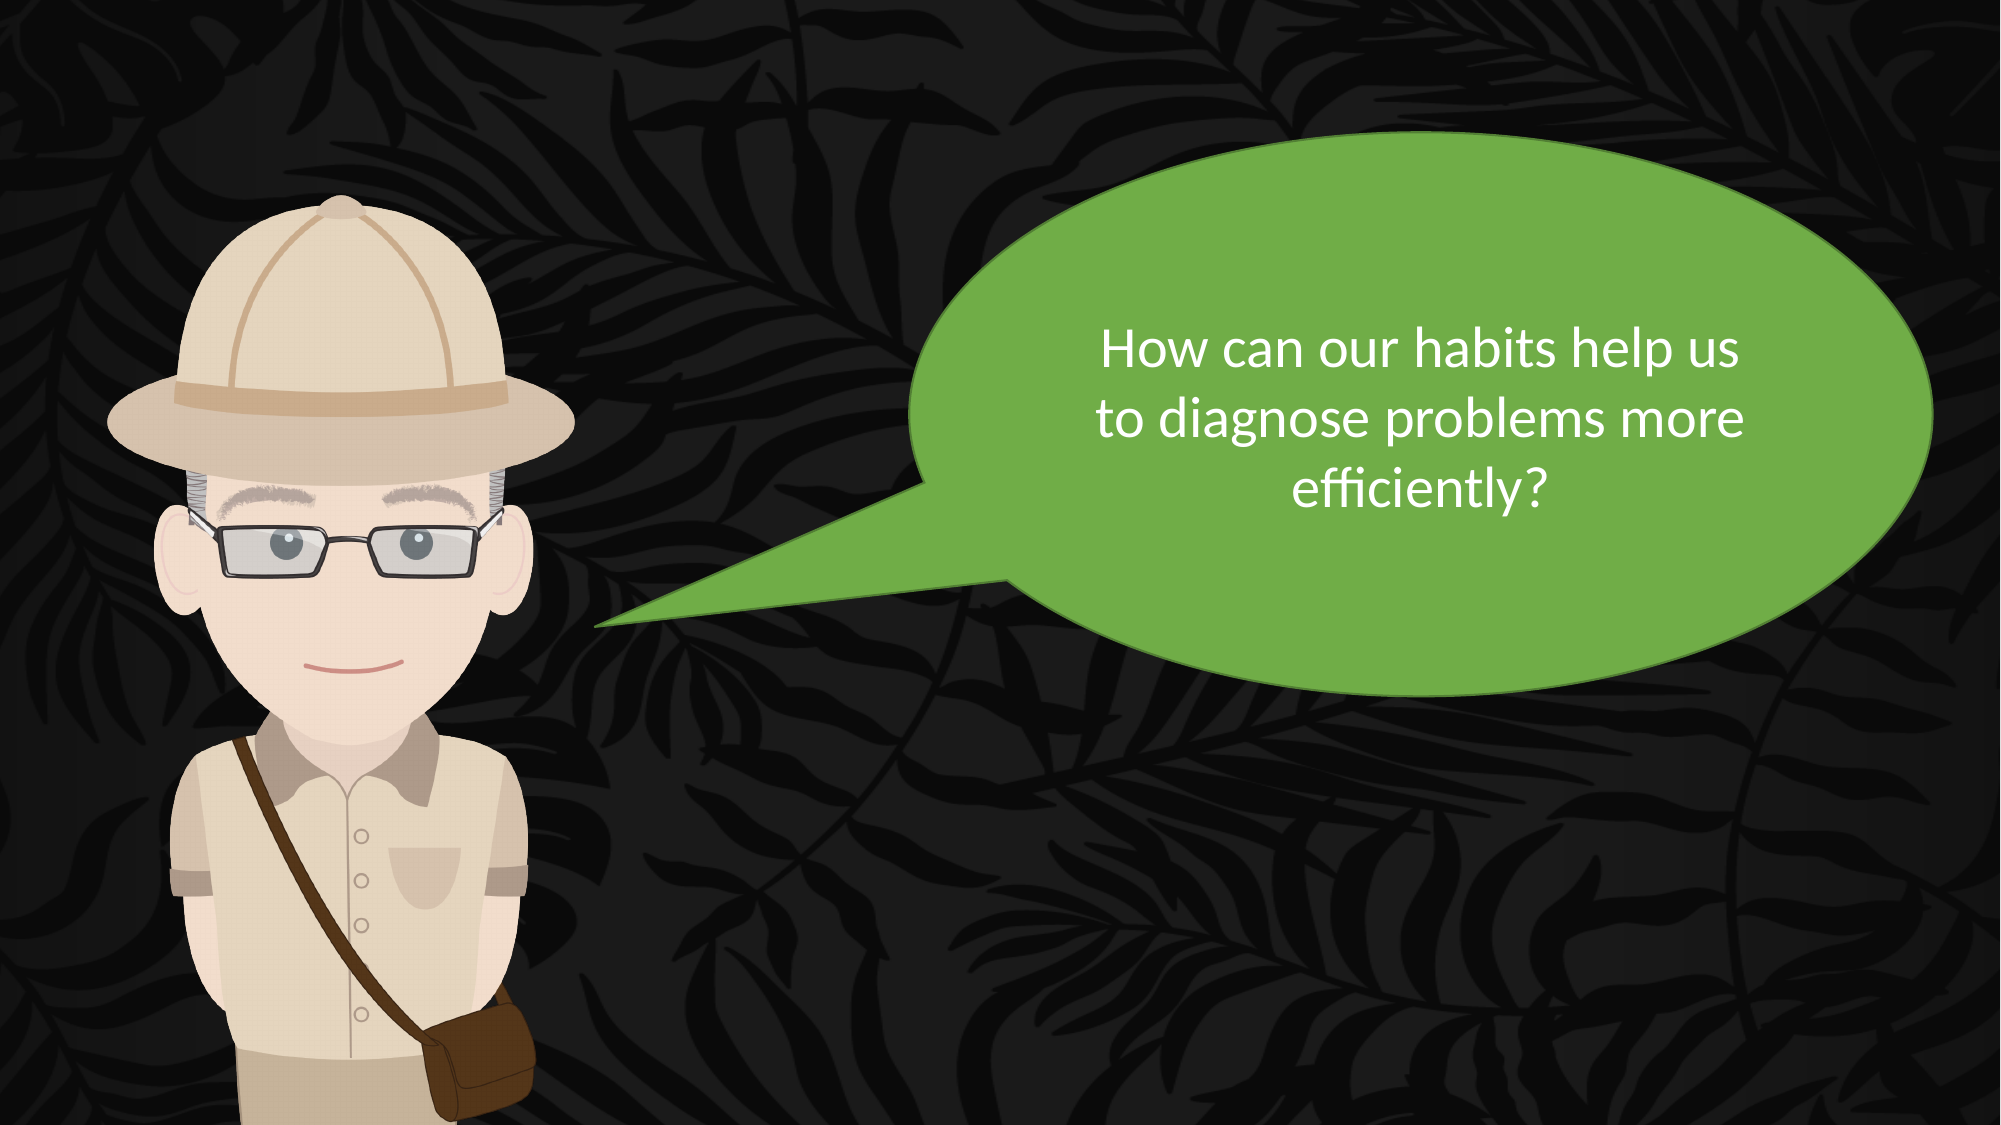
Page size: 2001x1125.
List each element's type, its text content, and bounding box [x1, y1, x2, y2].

text_box How can our habits help us to diagnose problems more efficiently? [593, 131, 1934, 698]
picture [0, 0, 2001, 1125]
